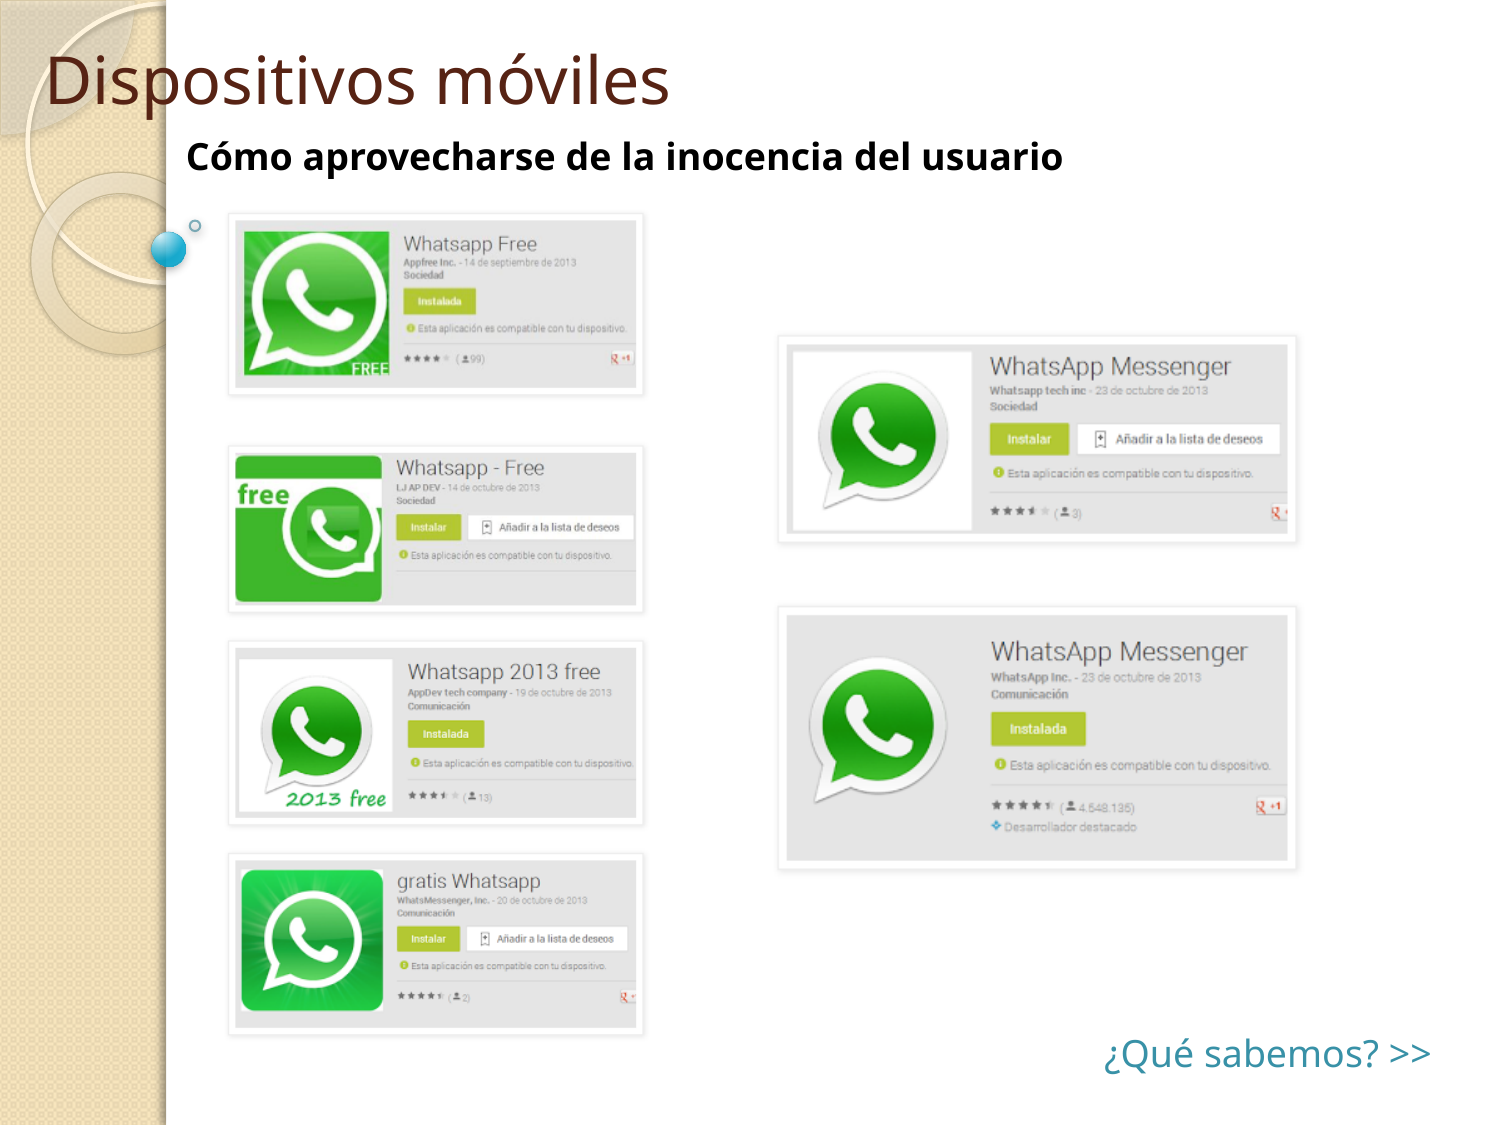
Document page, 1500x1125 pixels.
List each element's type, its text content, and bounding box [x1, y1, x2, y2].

text_box ¿Qué sabemos? >> [182, 1023, 1447, 1083]
picture [218, 207, 660, 1049]
text_box Cómo aprovecharse de la inocencia del usuario [171, 125, 1459, 186]
picture [773, 325, 1306, 886]
text_box Dispositivos móviles [29, 30, 1391, 126]
